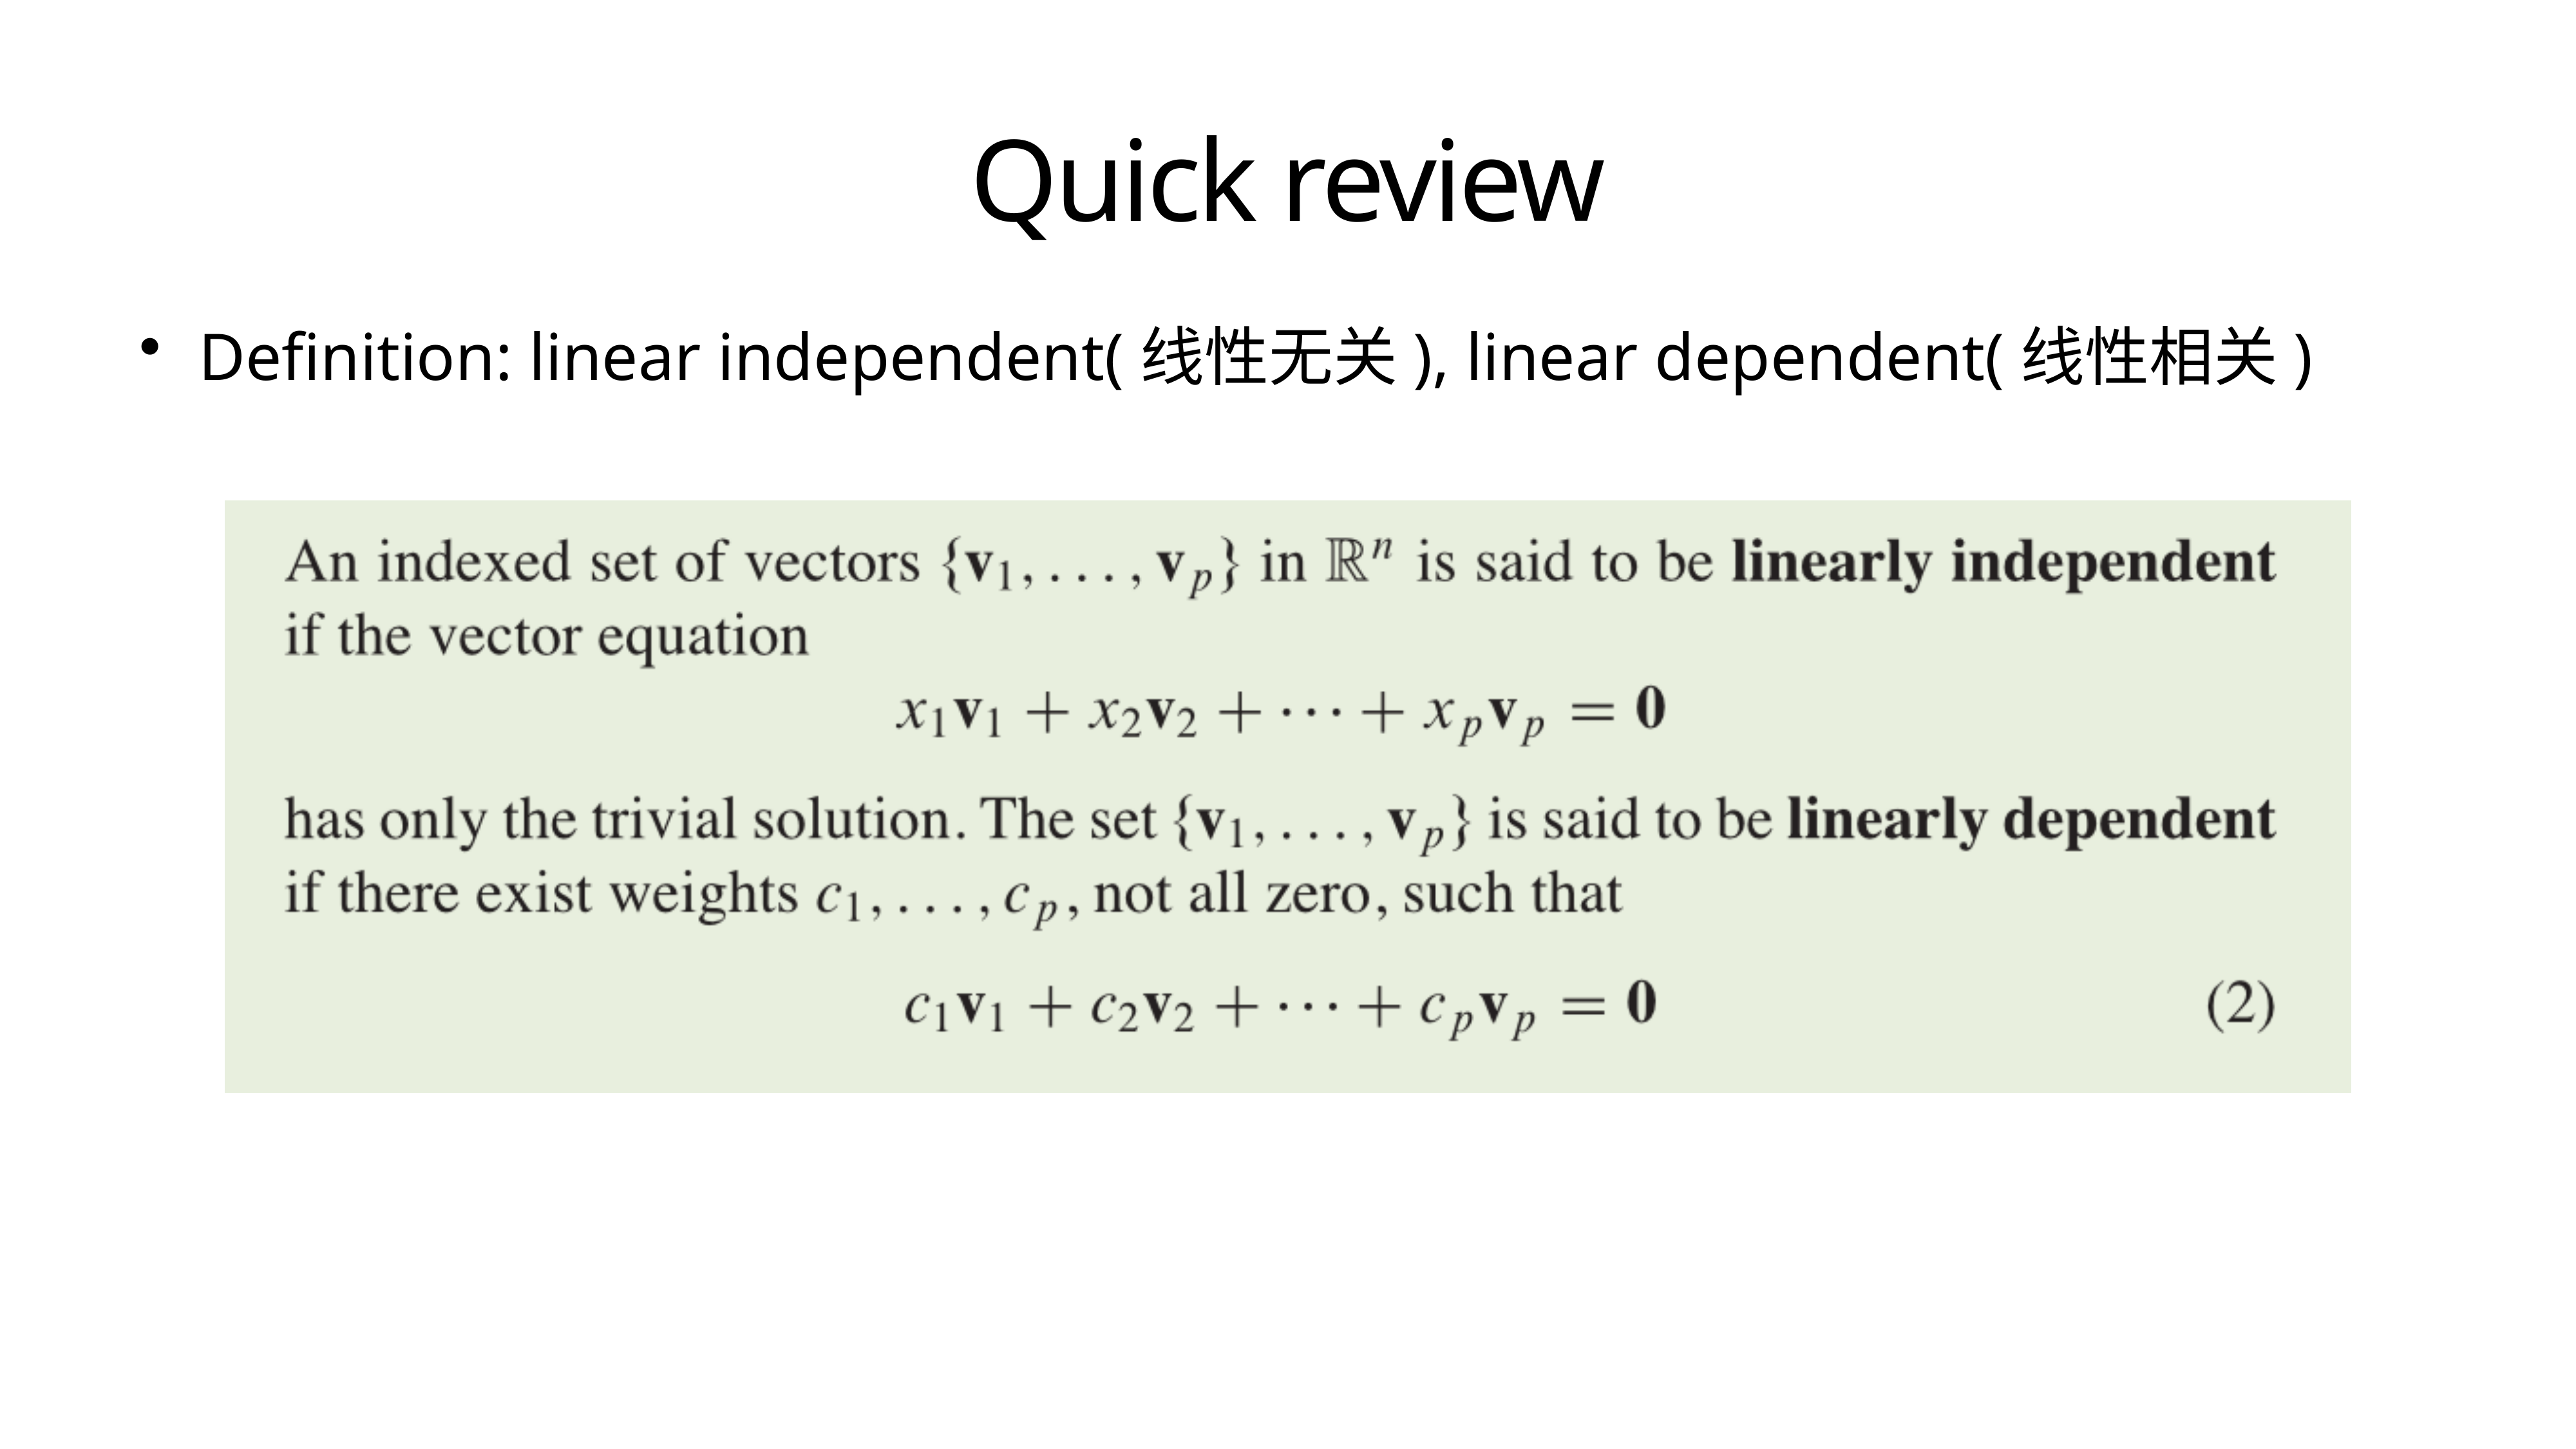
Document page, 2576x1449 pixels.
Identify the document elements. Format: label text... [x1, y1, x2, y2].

list Definition: linear independent(线性无关), linear dependent(线性相关) [133, 310, 2443, 1343]
picture [224, 500, 2352, 1094]
title Quick review [133, 83, 2443, 249]
